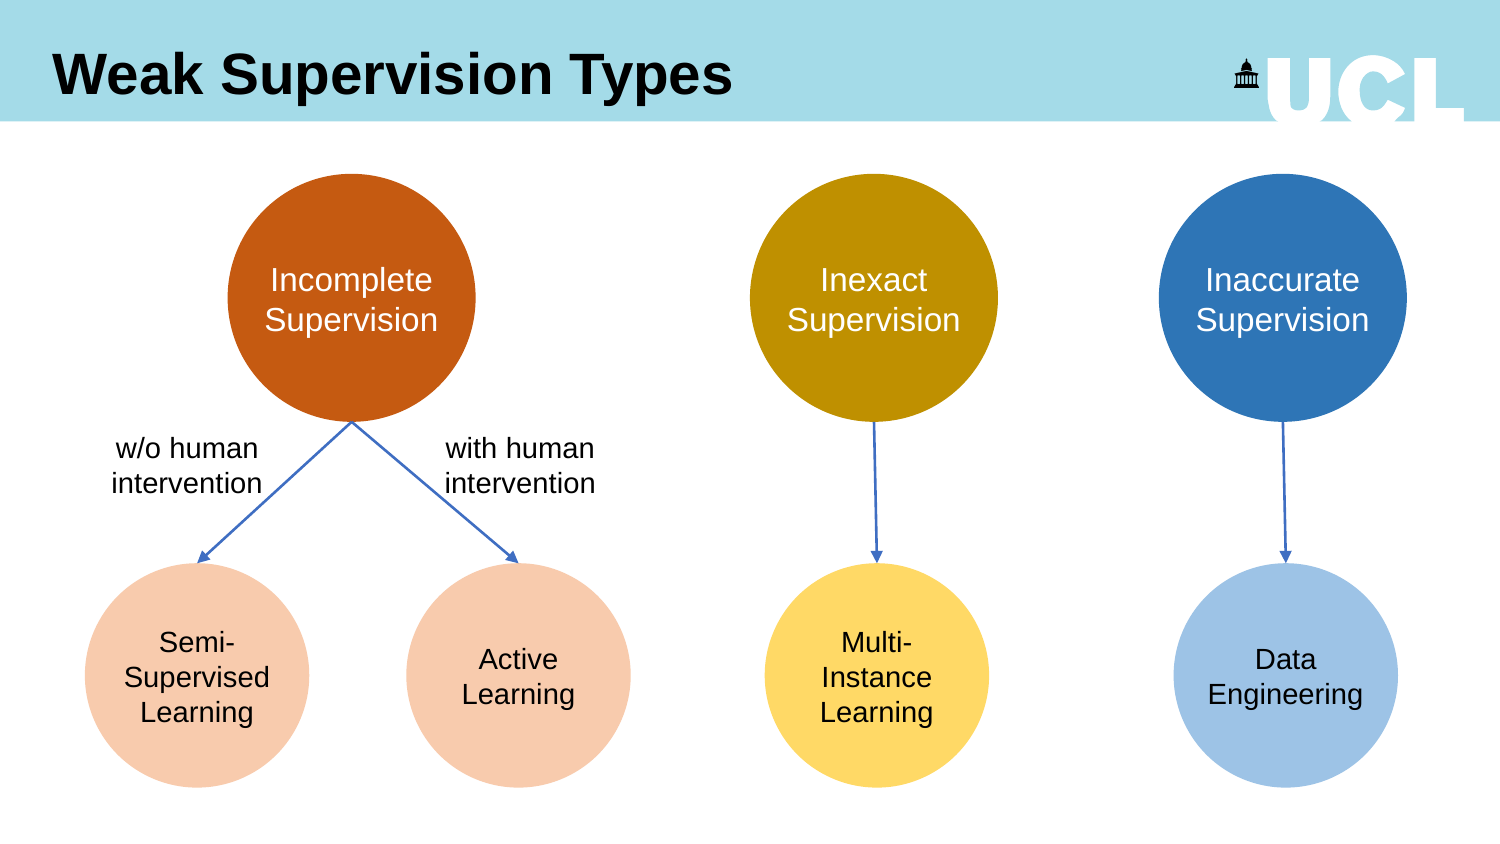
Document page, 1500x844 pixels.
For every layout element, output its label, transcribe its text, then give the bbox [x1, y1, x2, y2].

picture [1234, 58, 1259, 88]
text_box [764, 421, 990, 788]
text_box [1173, 421, 1399, 788]
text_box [351, 421, 519, 564]
text_box Weak Supervision Types [52, 1, 1208, 130]
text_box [196, 421, 350, 564]
text_box w/o human intervention [83, 421, 195, 507]
text_box Inexact Supervision [747, 171, 1001, 420]
text_box Semi-Supervised Learning [82, 561, 312, 790]
text_box Inaccurate Supervision [1156, 171, 1409, 420]
text_box with human intervention [519, 421, 624, 507]
text_box Active Learning [404, 561, 633, 790]
text_box Incomplete Supervision [225, 171, 478, 420]
